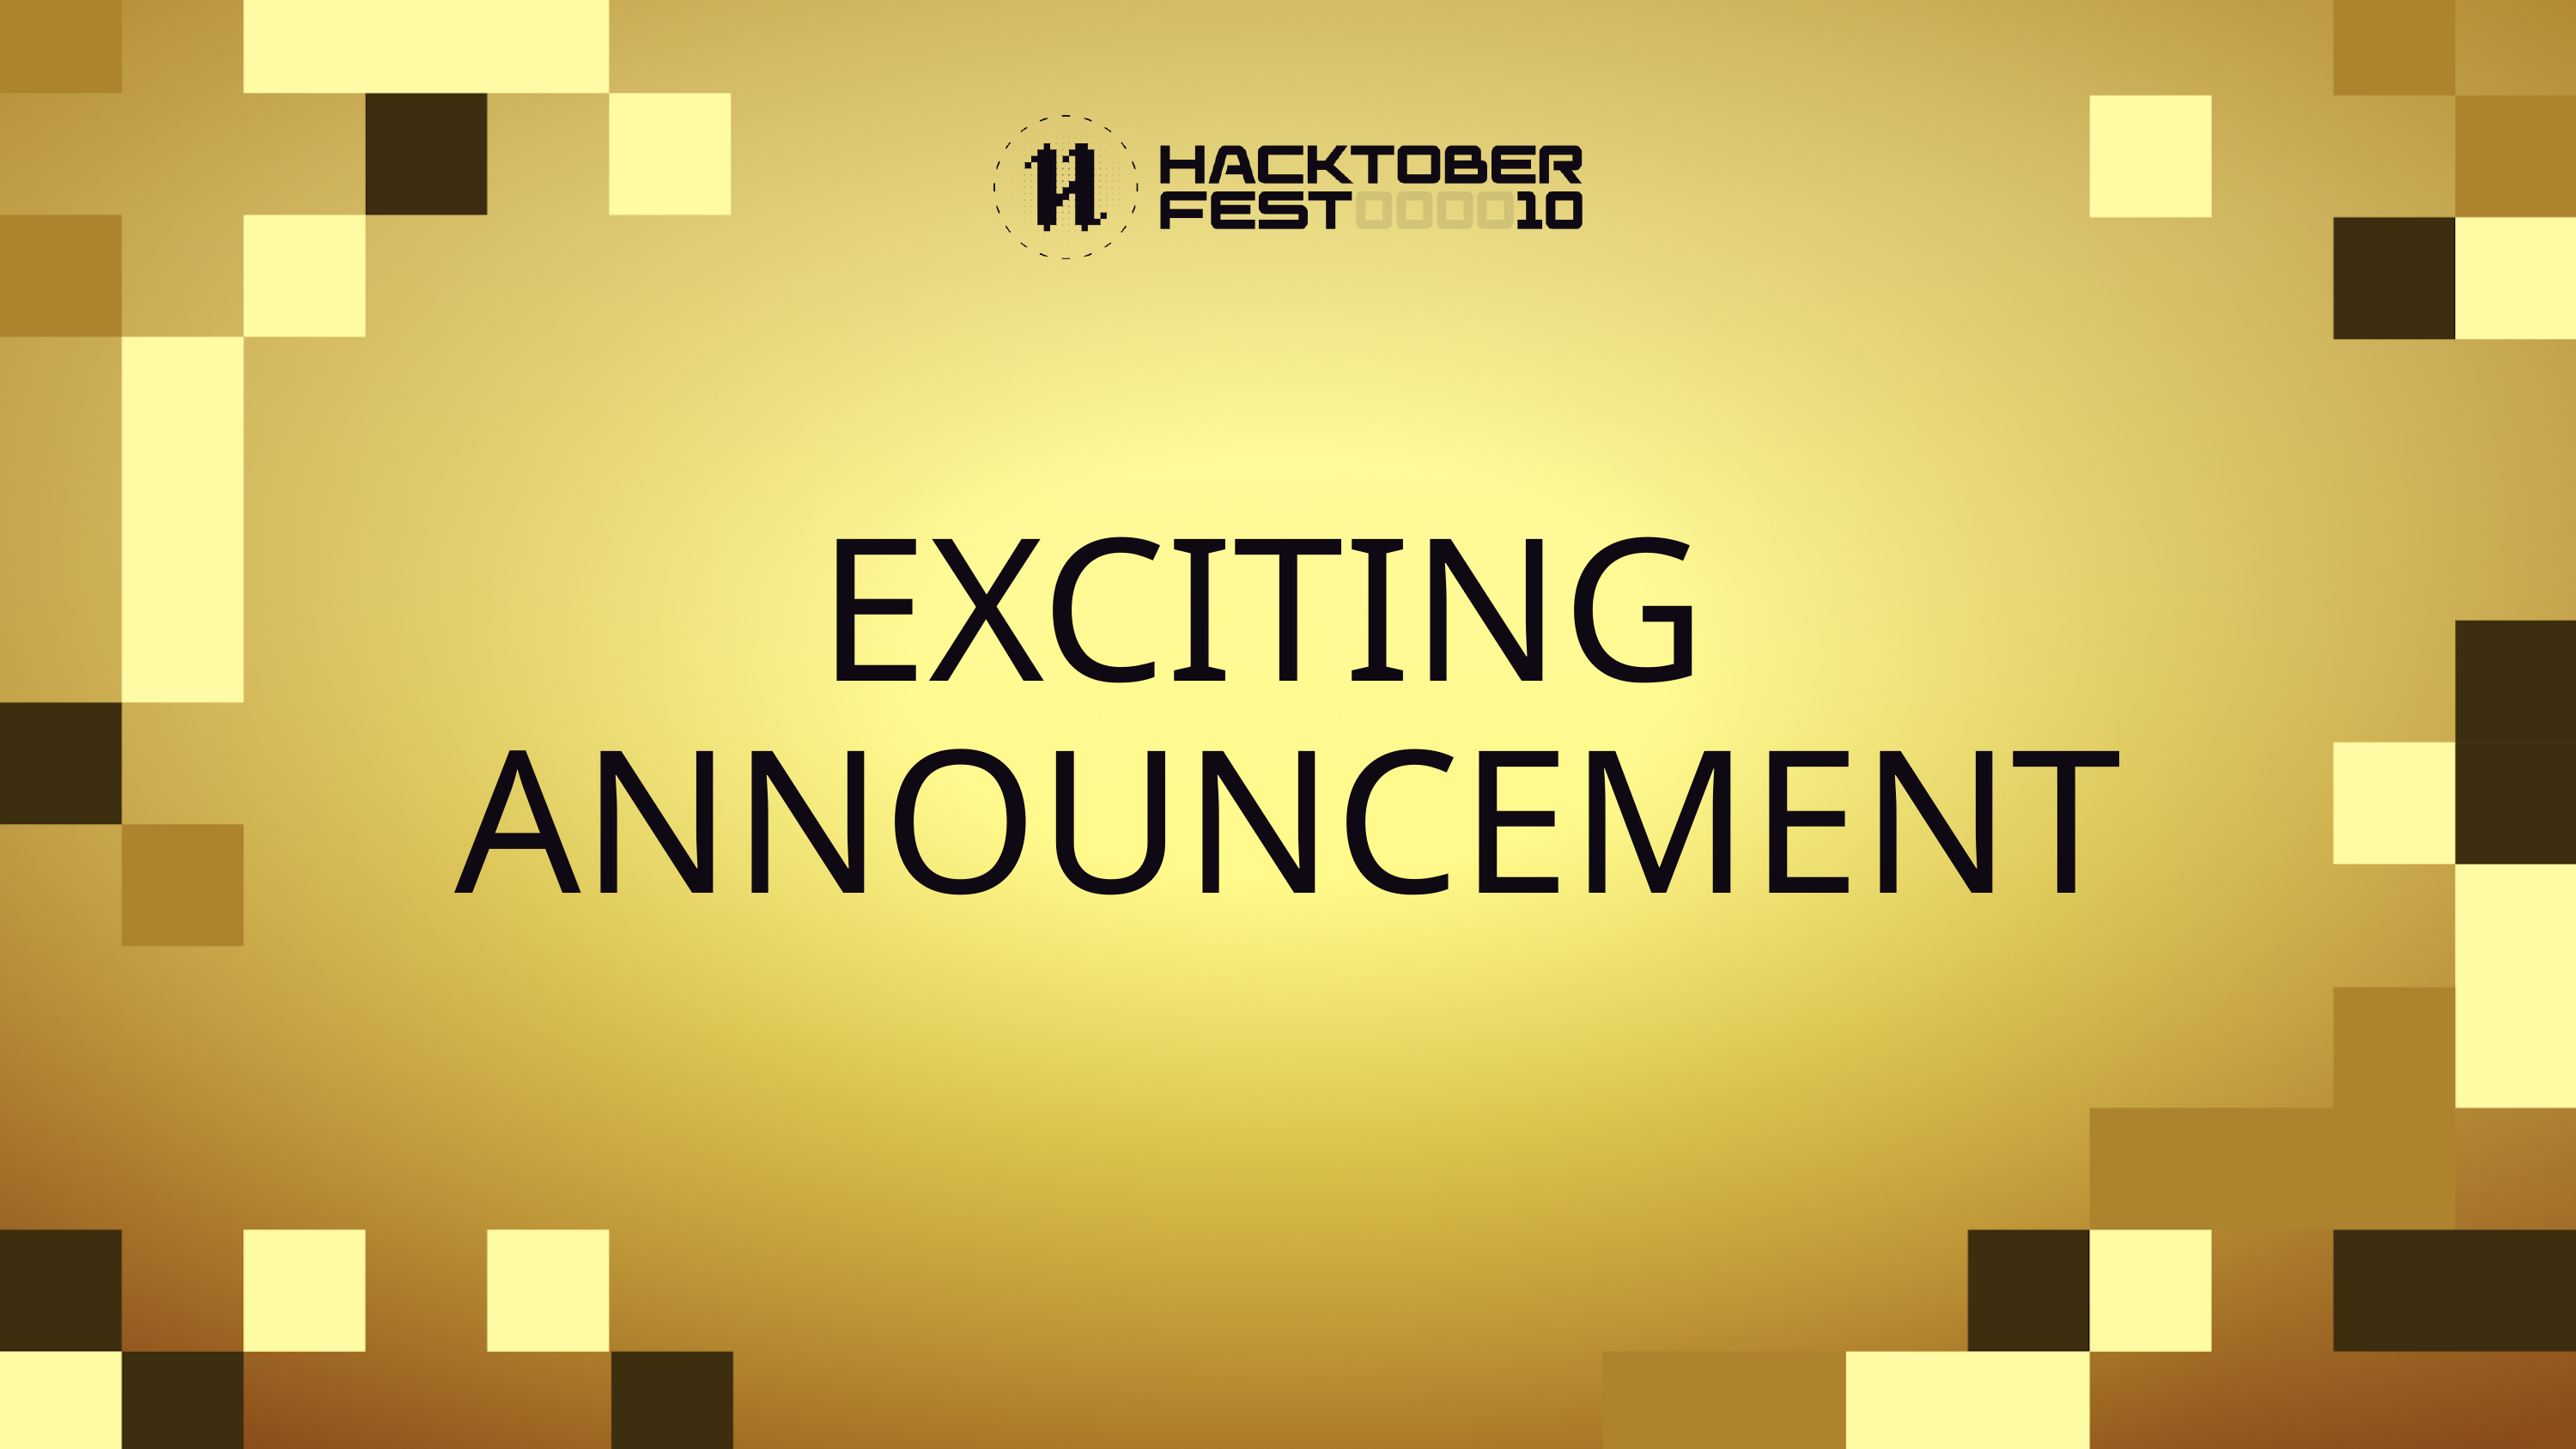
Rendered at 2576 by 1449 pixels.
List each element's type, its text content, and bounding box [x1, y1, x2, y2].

text_box EXCITING ANNOUNCEMENT [317, 530, 2260, 917]
picture [0, 0, 2576, 1449]
